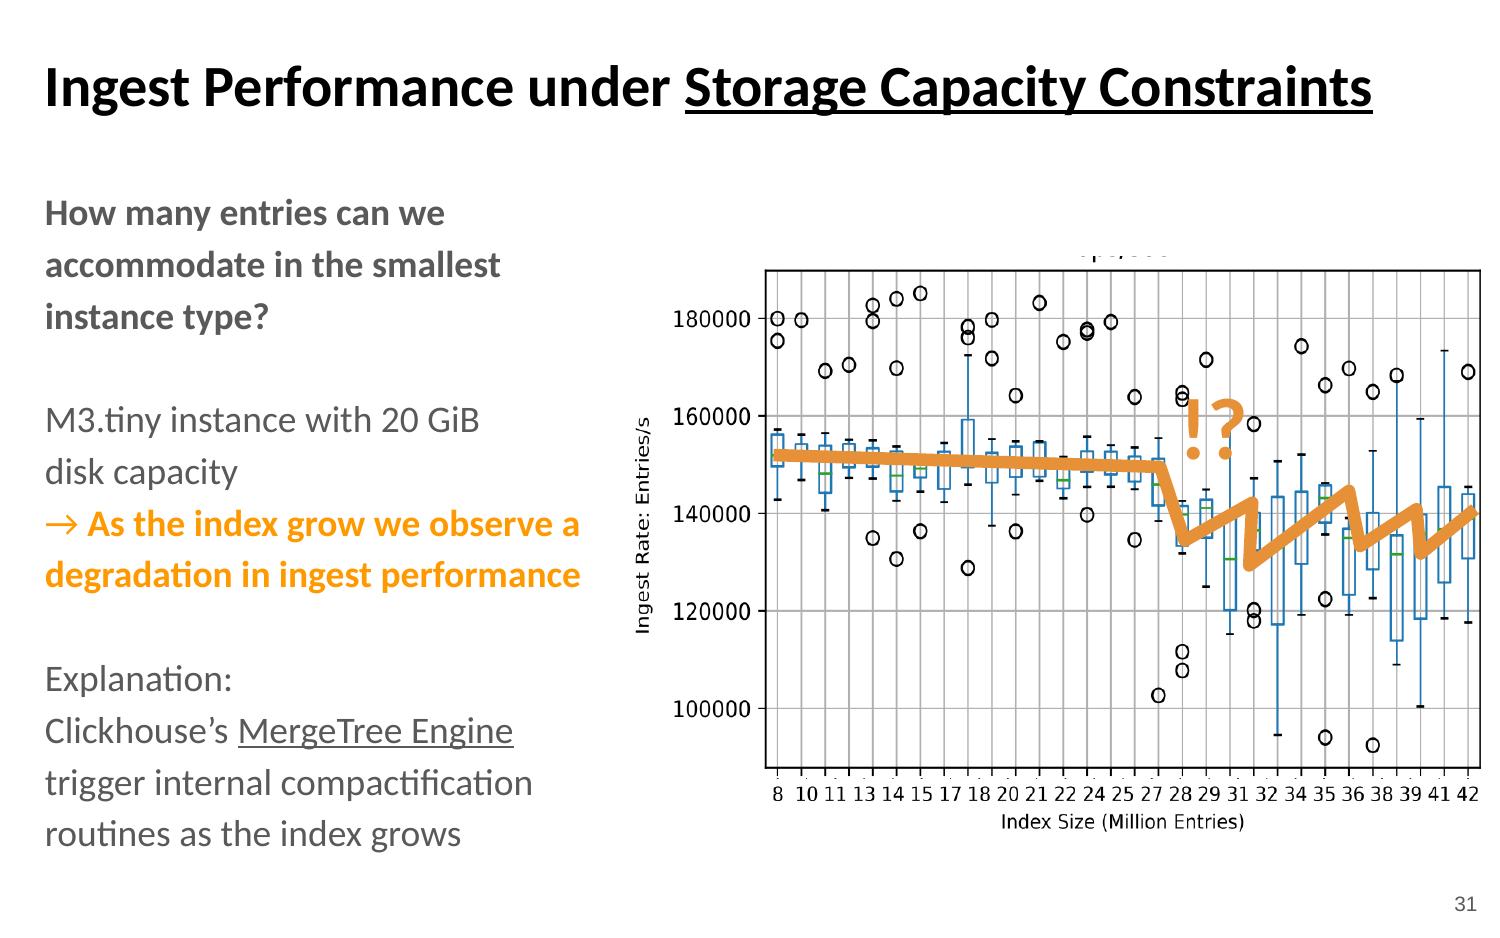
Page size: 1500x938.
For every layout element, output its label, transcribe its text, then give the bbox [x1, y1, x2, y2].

slide_number ‹#› [1402, 867, 1493, 938]
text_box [582, 256, 1500, 841]
list How many entries can we accommodate in the smallest instance type? M3.tiny instance with 20 GiB disk capacity → As the index grow we observe a degradation in ingest performance Explanation: Clickhouse’s MergeTree Engine trigger internal compactification routines as the index grows [29, 166, 621, 905]
title Ingest Performance under Storage Capacity Constraints [29, 33, 1471, 134]
